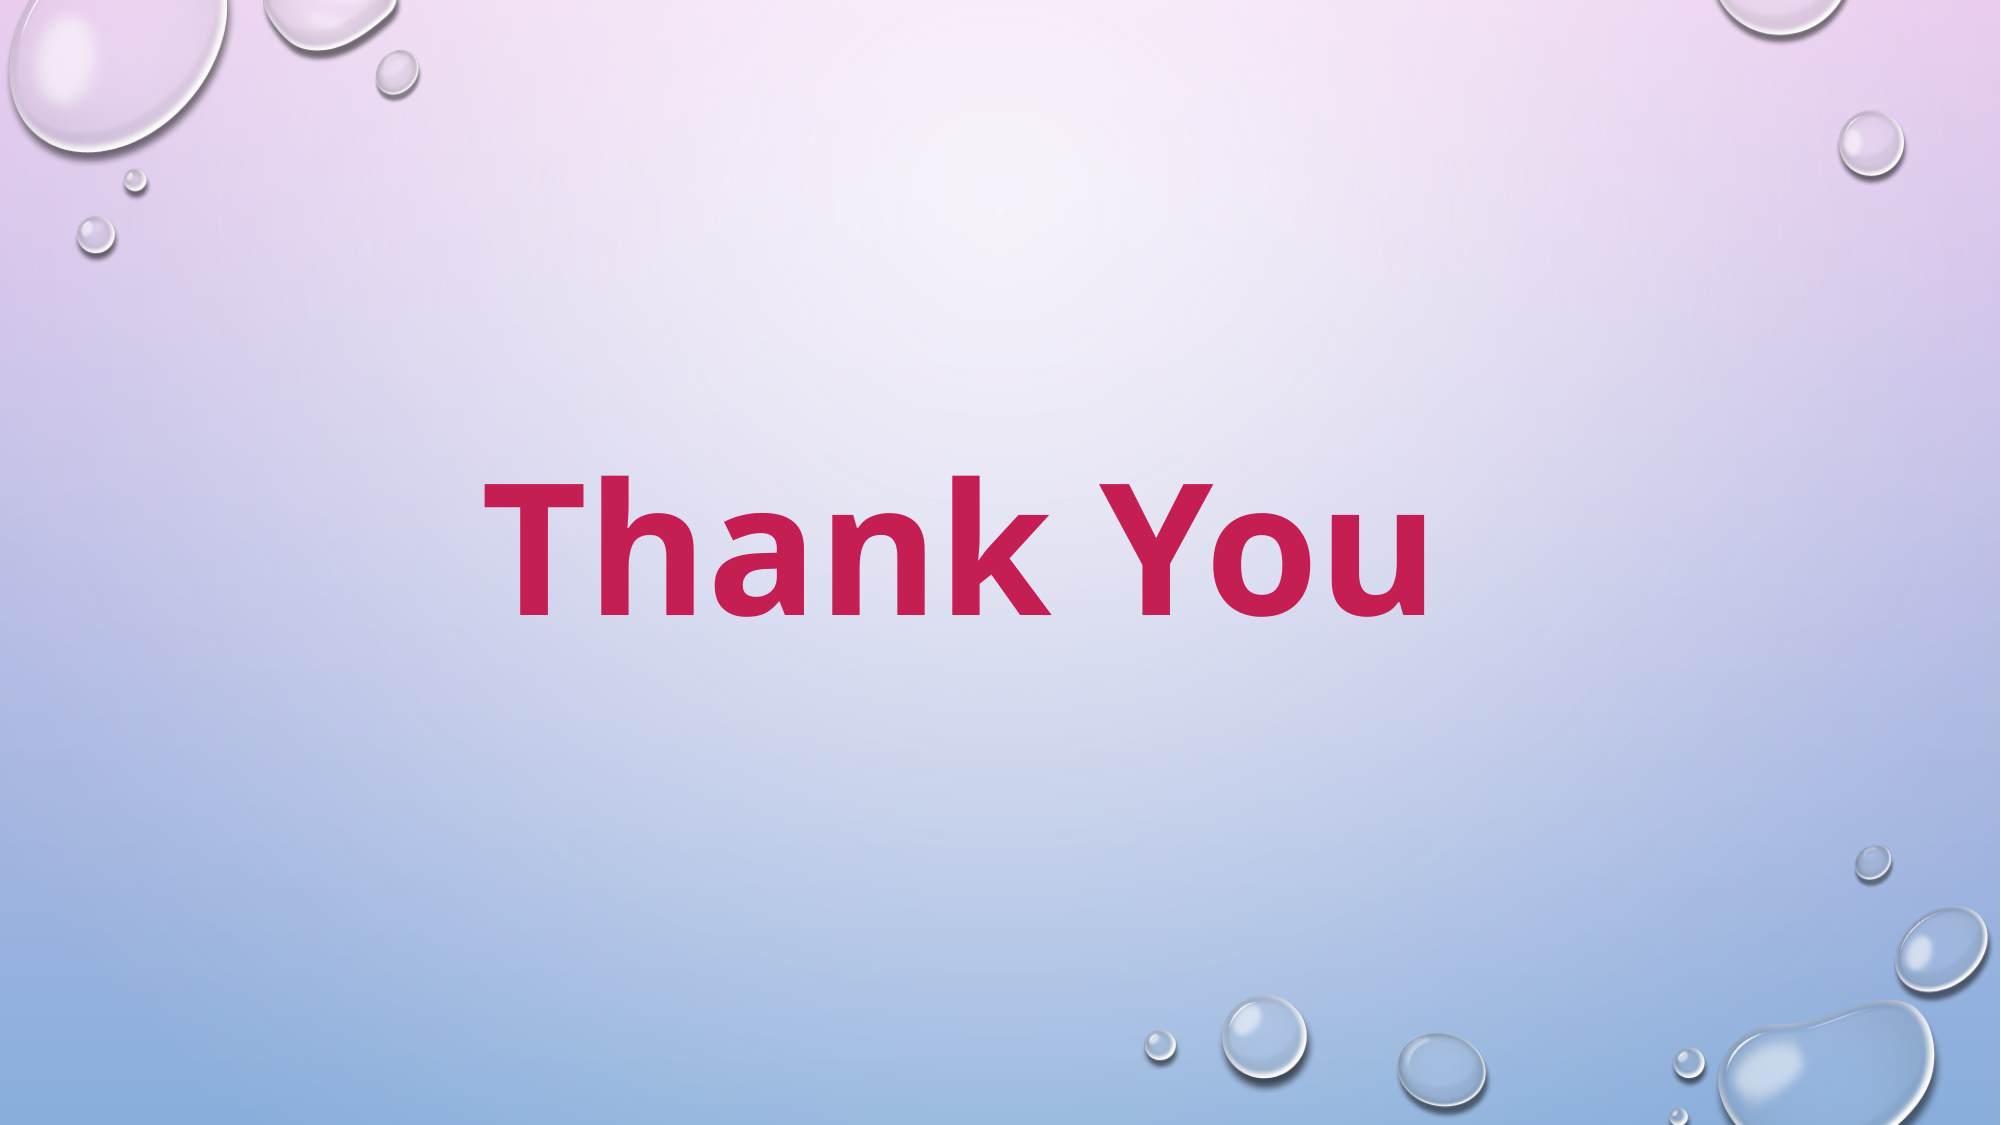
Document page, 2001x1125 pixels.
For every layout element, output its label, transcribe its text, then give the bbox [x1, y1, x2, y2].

text_box Thank You [466, 424, 1503, 660]
picture [0, 0, 2000, 1125]
